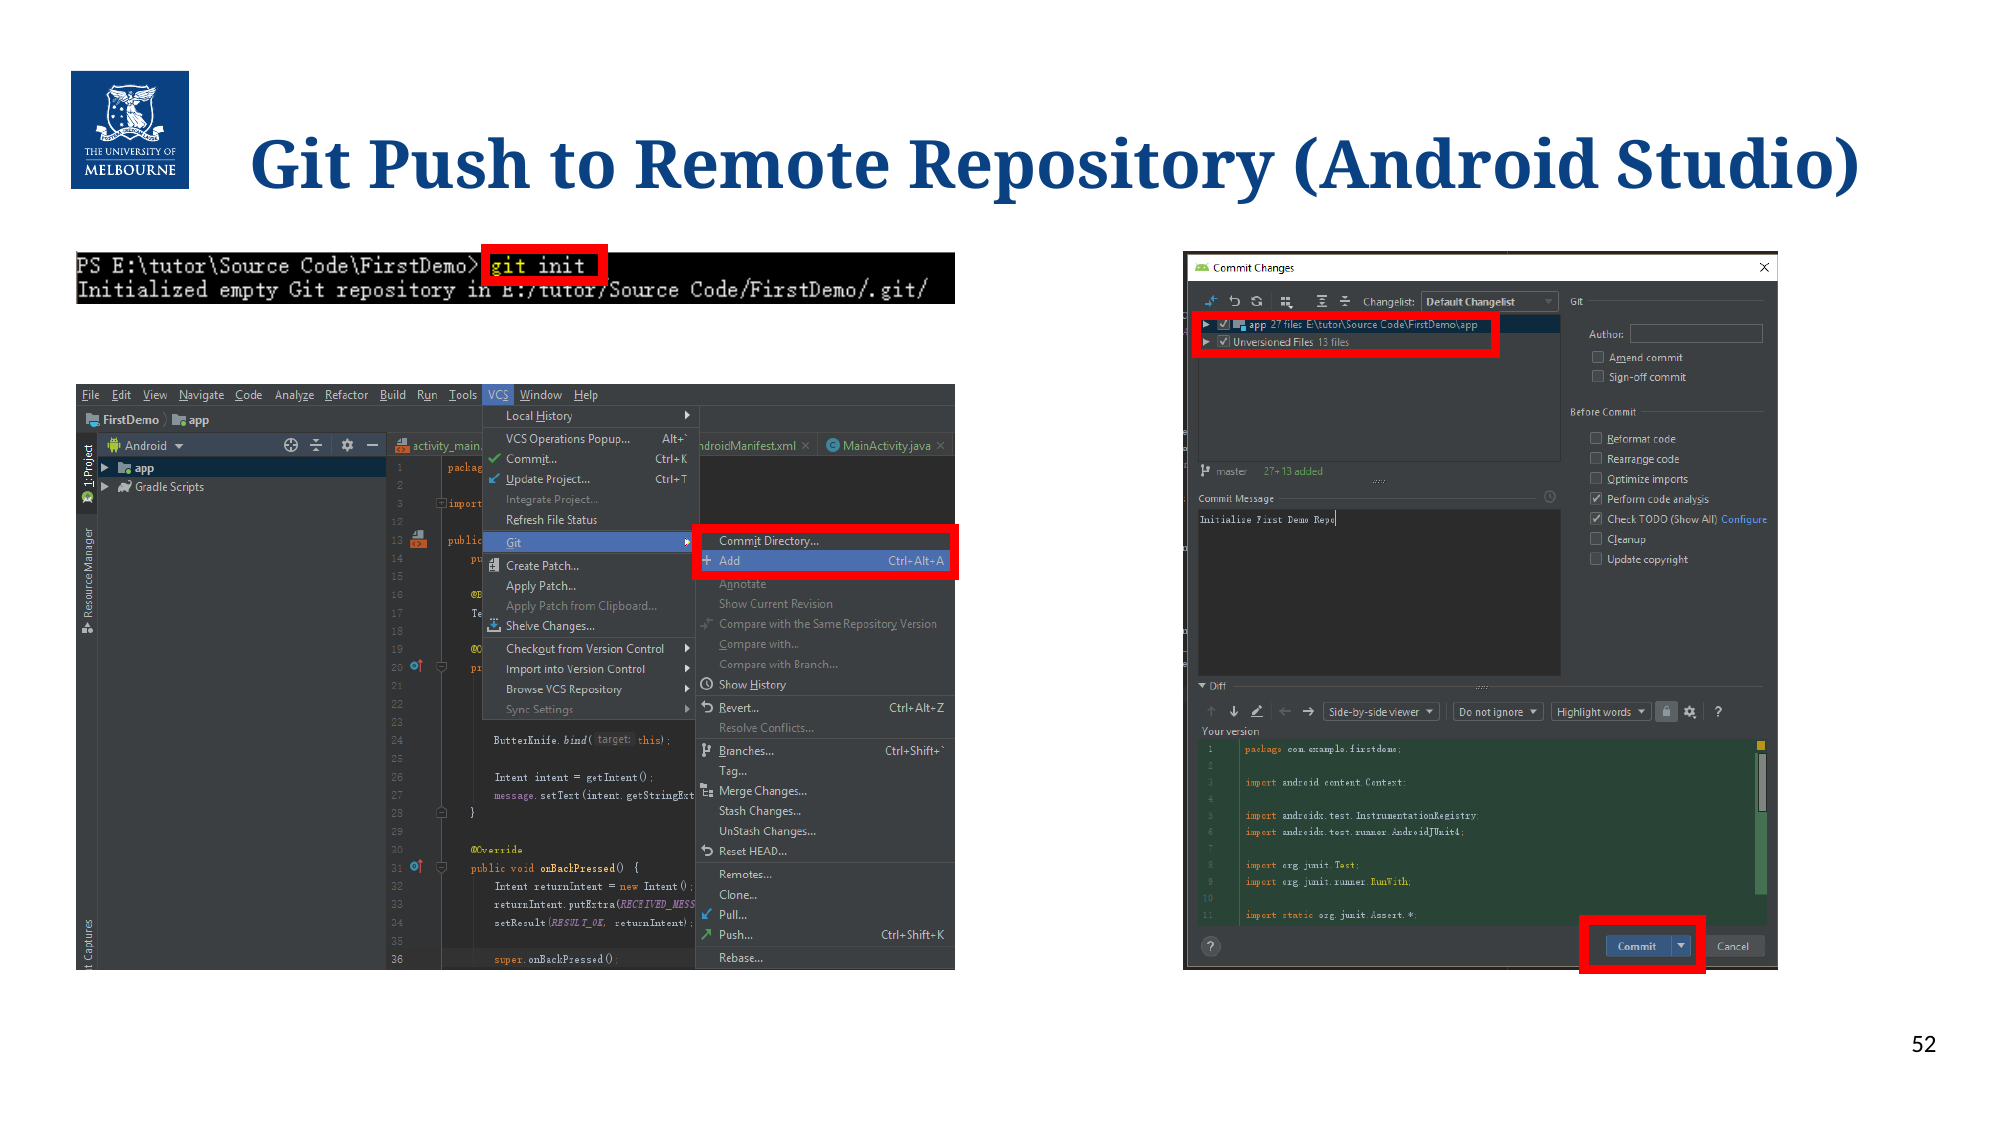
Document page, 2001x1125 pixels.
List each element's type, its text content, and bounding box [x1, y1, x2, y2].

title Git Push to Remote Repository (Android Studio) [234, 64, 1924, 211]
picture [76, 384, 955, 970]
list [76, 251, 955, 304]
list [1183, 251, 1778, 970]
slide_number 52 [1797, 1012, 1937, 1073]
